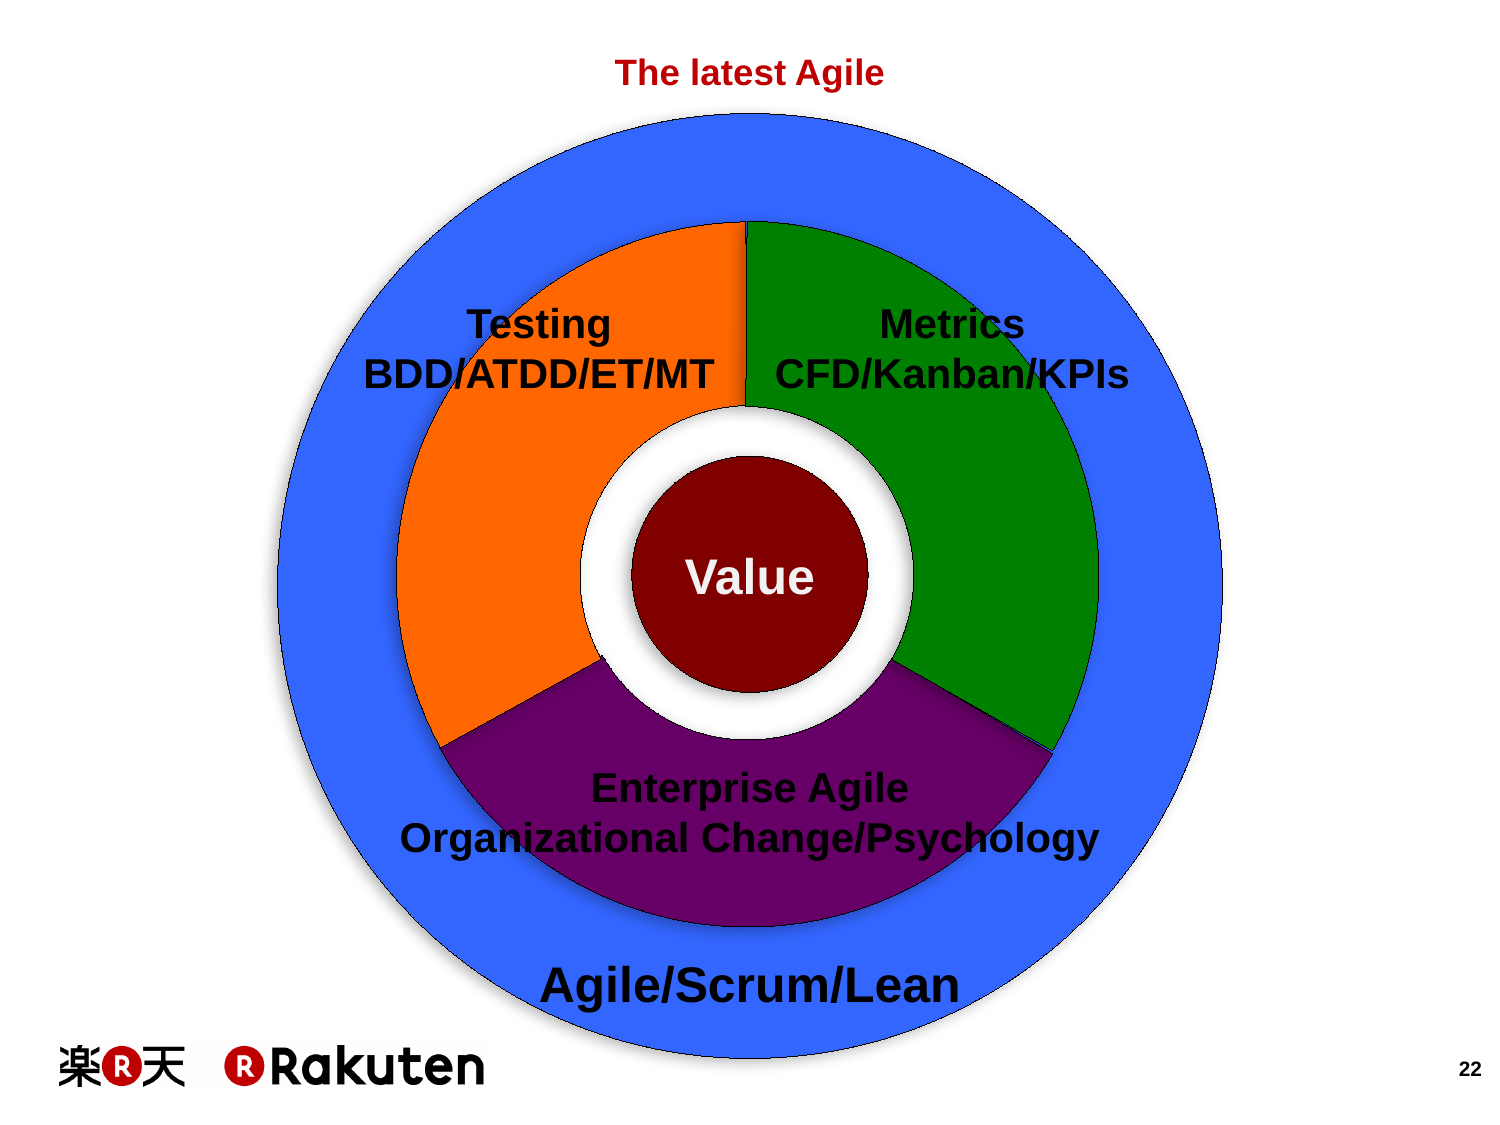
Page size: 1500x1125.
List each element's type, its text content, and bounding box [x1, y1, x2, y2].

text_box [1060, 351, 1223, 862]
text_box Metrics CFD/Kanban/KPIs [746, 288, 1160, 407]
text_box [383, 113, 1117, 288]
text_box Agile/Scrum/Lean [513, 937, 987, 1027]
text_box Value [631, 456, 869, 693]
title The latest Agile [59, 41, 1441, 101]
text_box [277, 365, 425, 862]
text_box [555, 870, 941, 927]
text_box Enterprise Agile Organizational Change/Psychology [366, 751, 1134, 870]
text_box [746, 221, 952, 288]
text_box [372, 870, 689, 995]
text_box [798, 870, 1128, 995]
picture [53, 1039, 491, 1093]
text_box [396, 407, 729, 748]
text_box Testing BDD/ATDD/ET/MT [332, 288, 746, 407]
text_box [455, 655, 1022, 751]
text_box [758, 407, 1099, 751]
text_box [544, 222, 736, 288]
text_box [580, 1027, 920, 1059]
